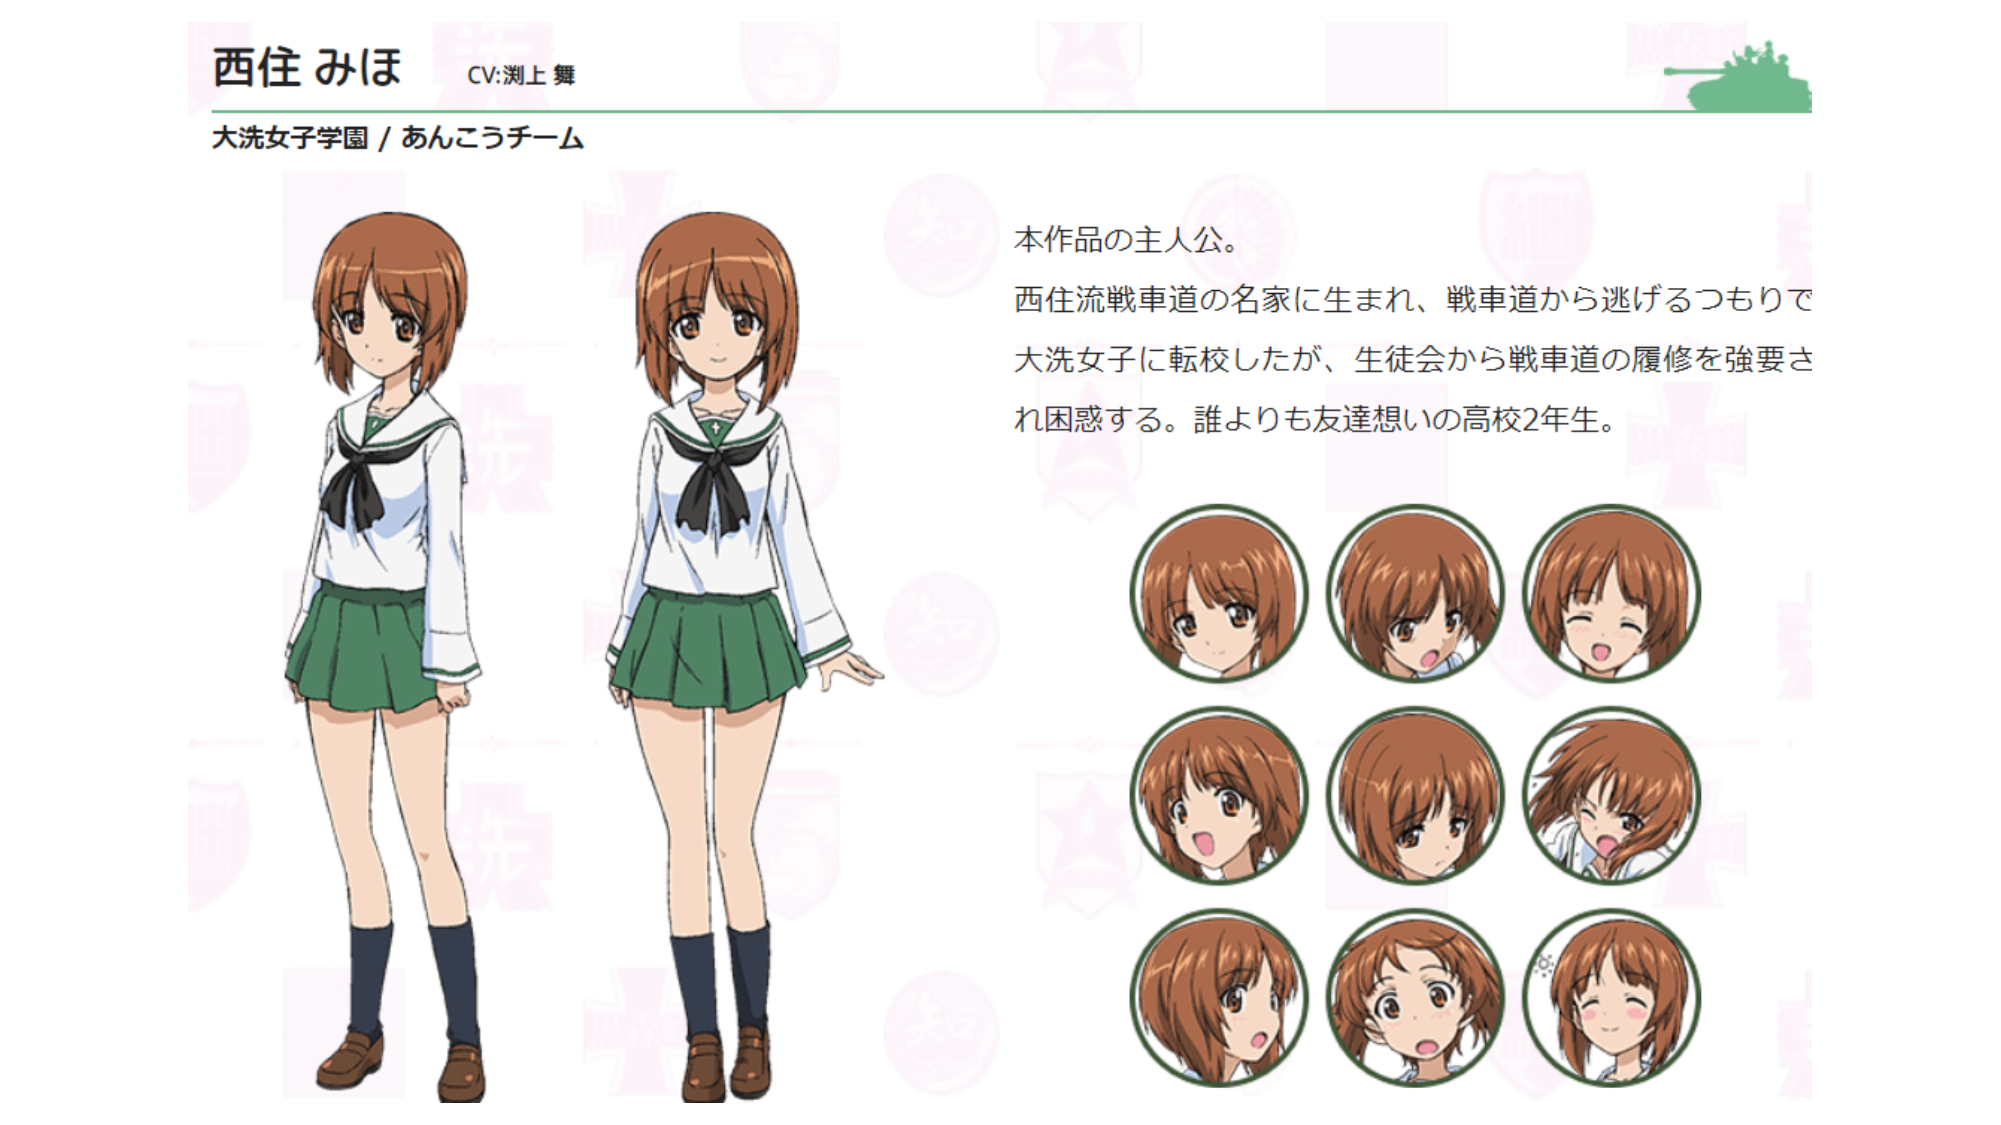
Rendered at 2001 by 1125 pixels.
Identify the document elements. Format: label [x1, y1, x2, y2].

picture [188, 22, 1812, 1103]
